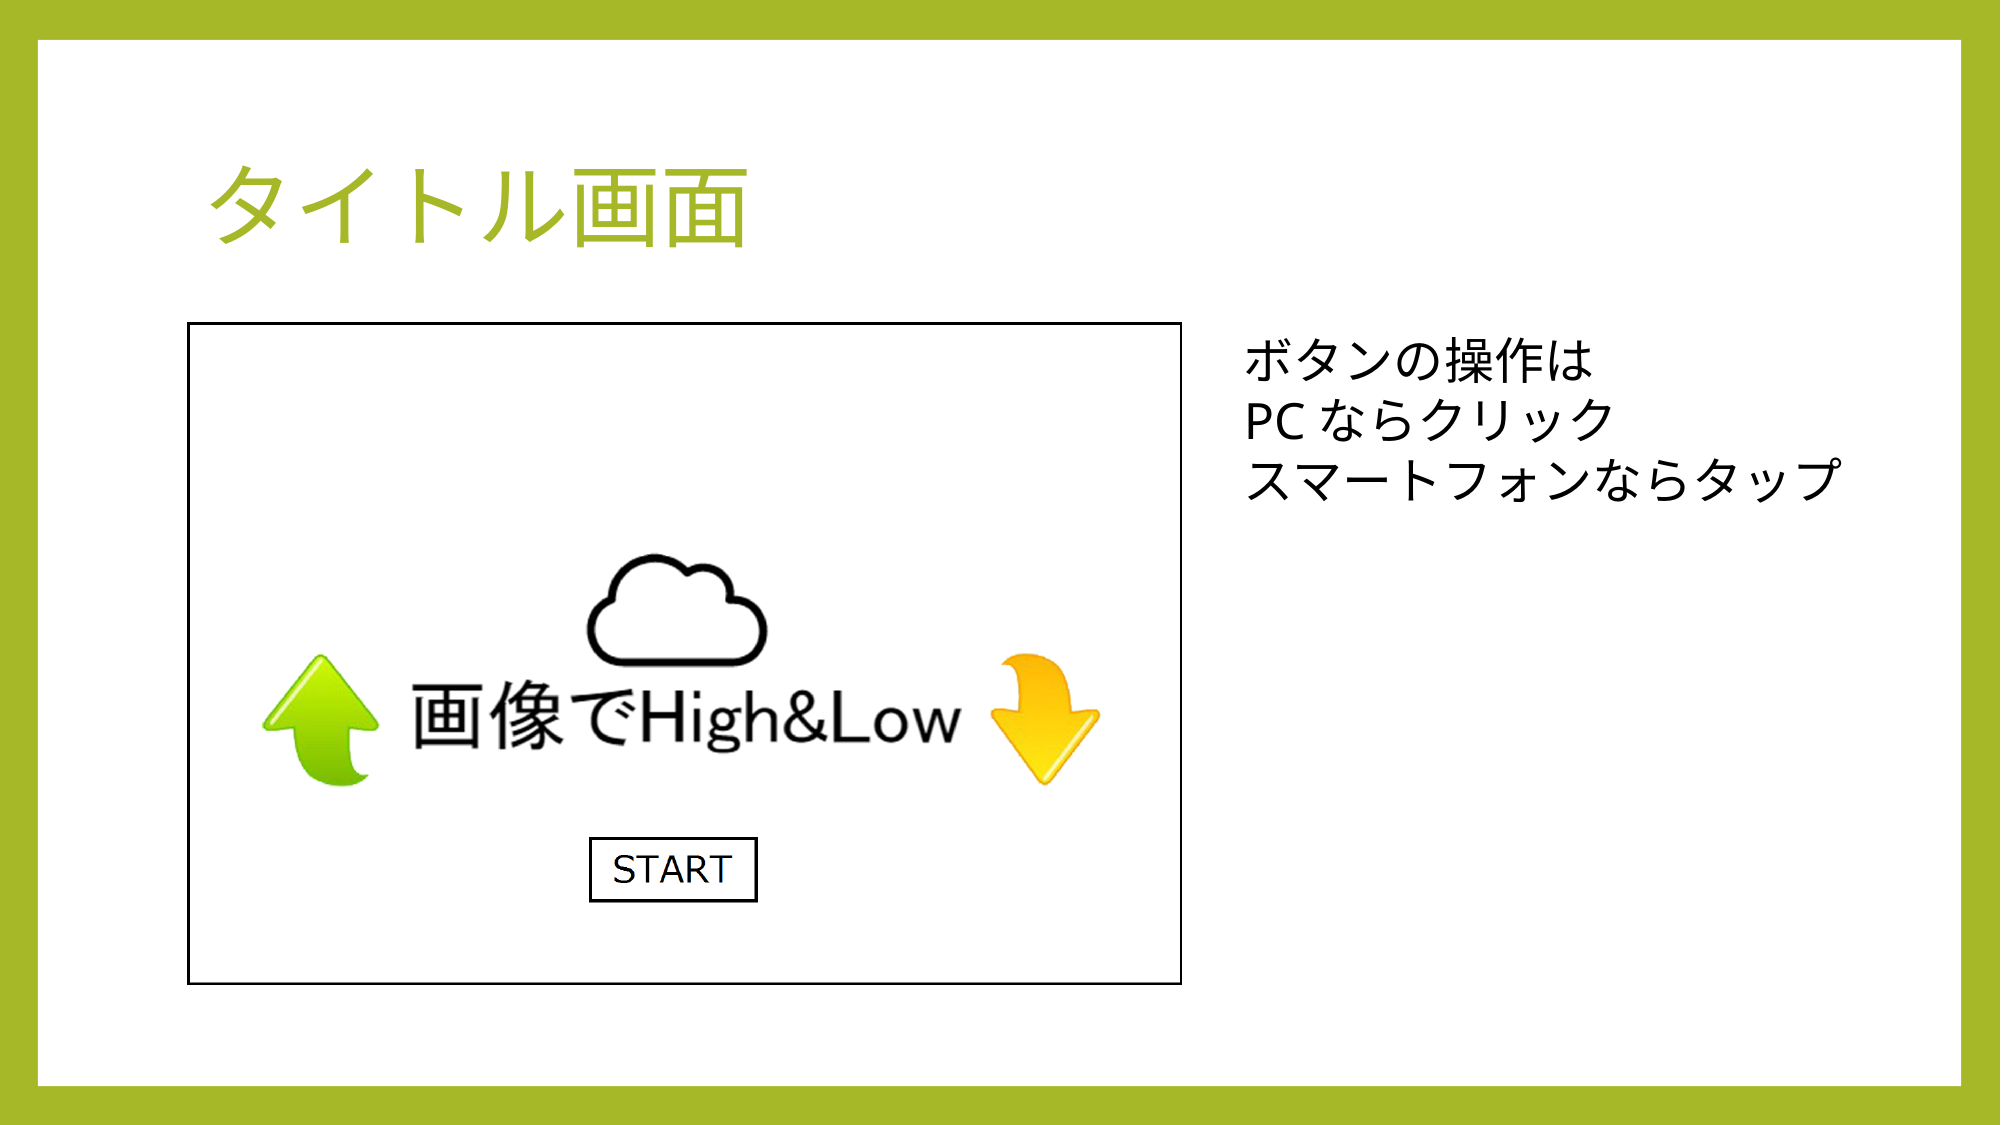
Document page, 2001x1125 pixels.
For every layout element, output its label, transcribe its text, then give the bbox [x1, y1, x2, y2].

title タイトル画面 [187, 99, 843, 321]
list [187, 322, 1182, 986]
text_box ボタンの操作は PCならクリック スマートフォンならタップ [1229, 322, 1858, 518]
